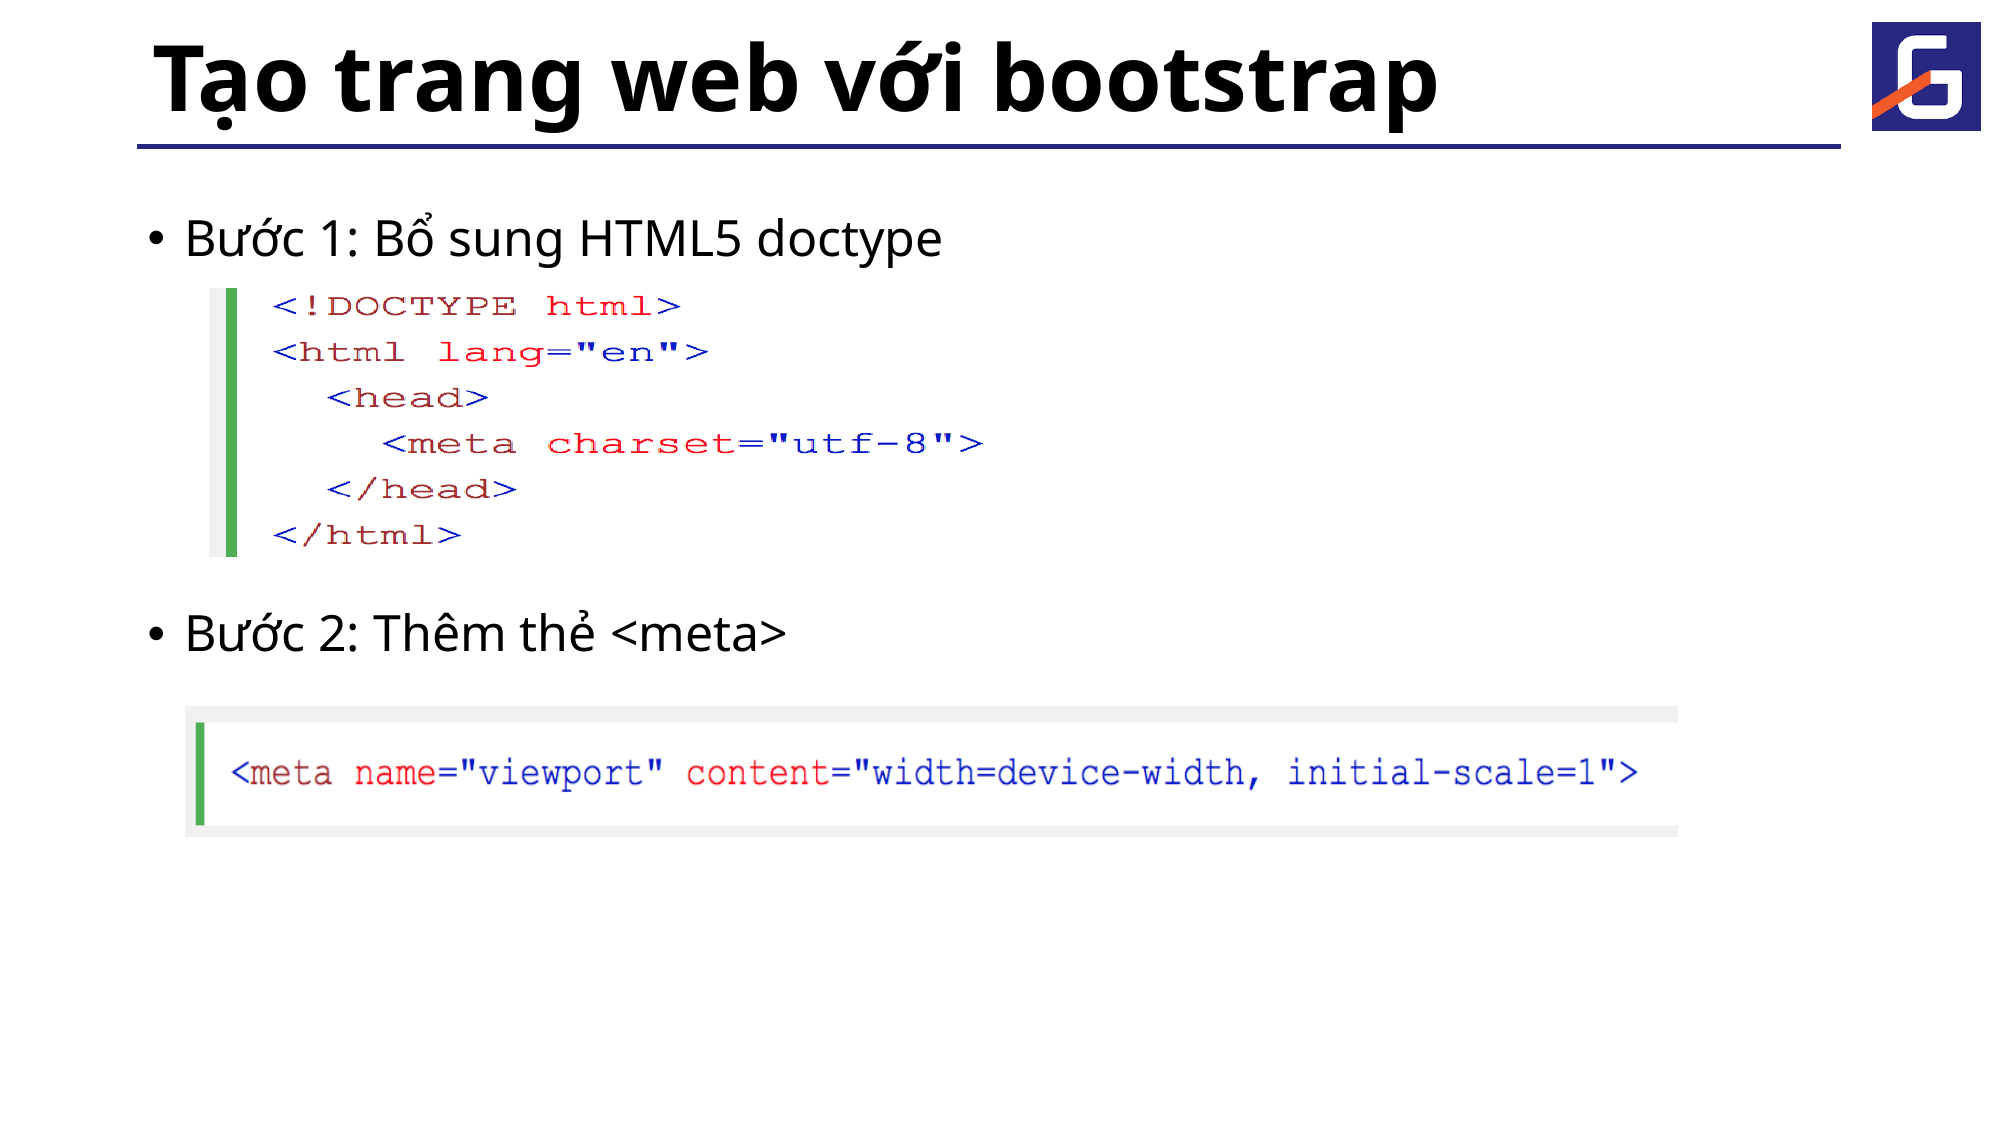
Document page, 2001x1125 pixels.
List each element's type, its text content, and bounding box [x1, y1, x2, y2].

picture [209, 288, 1026, 557]
text_box Tạo trang web với bootstrap [137, 27, 1862, 138]
picture [1872, 22, 1981, 131]
text_box Bước 1: Bổ sung HTML5 doctype Bước 2: Thêm thẻ <meta> [132, 206, 1920, 996]
picture [185, 706, 1678, 837]
